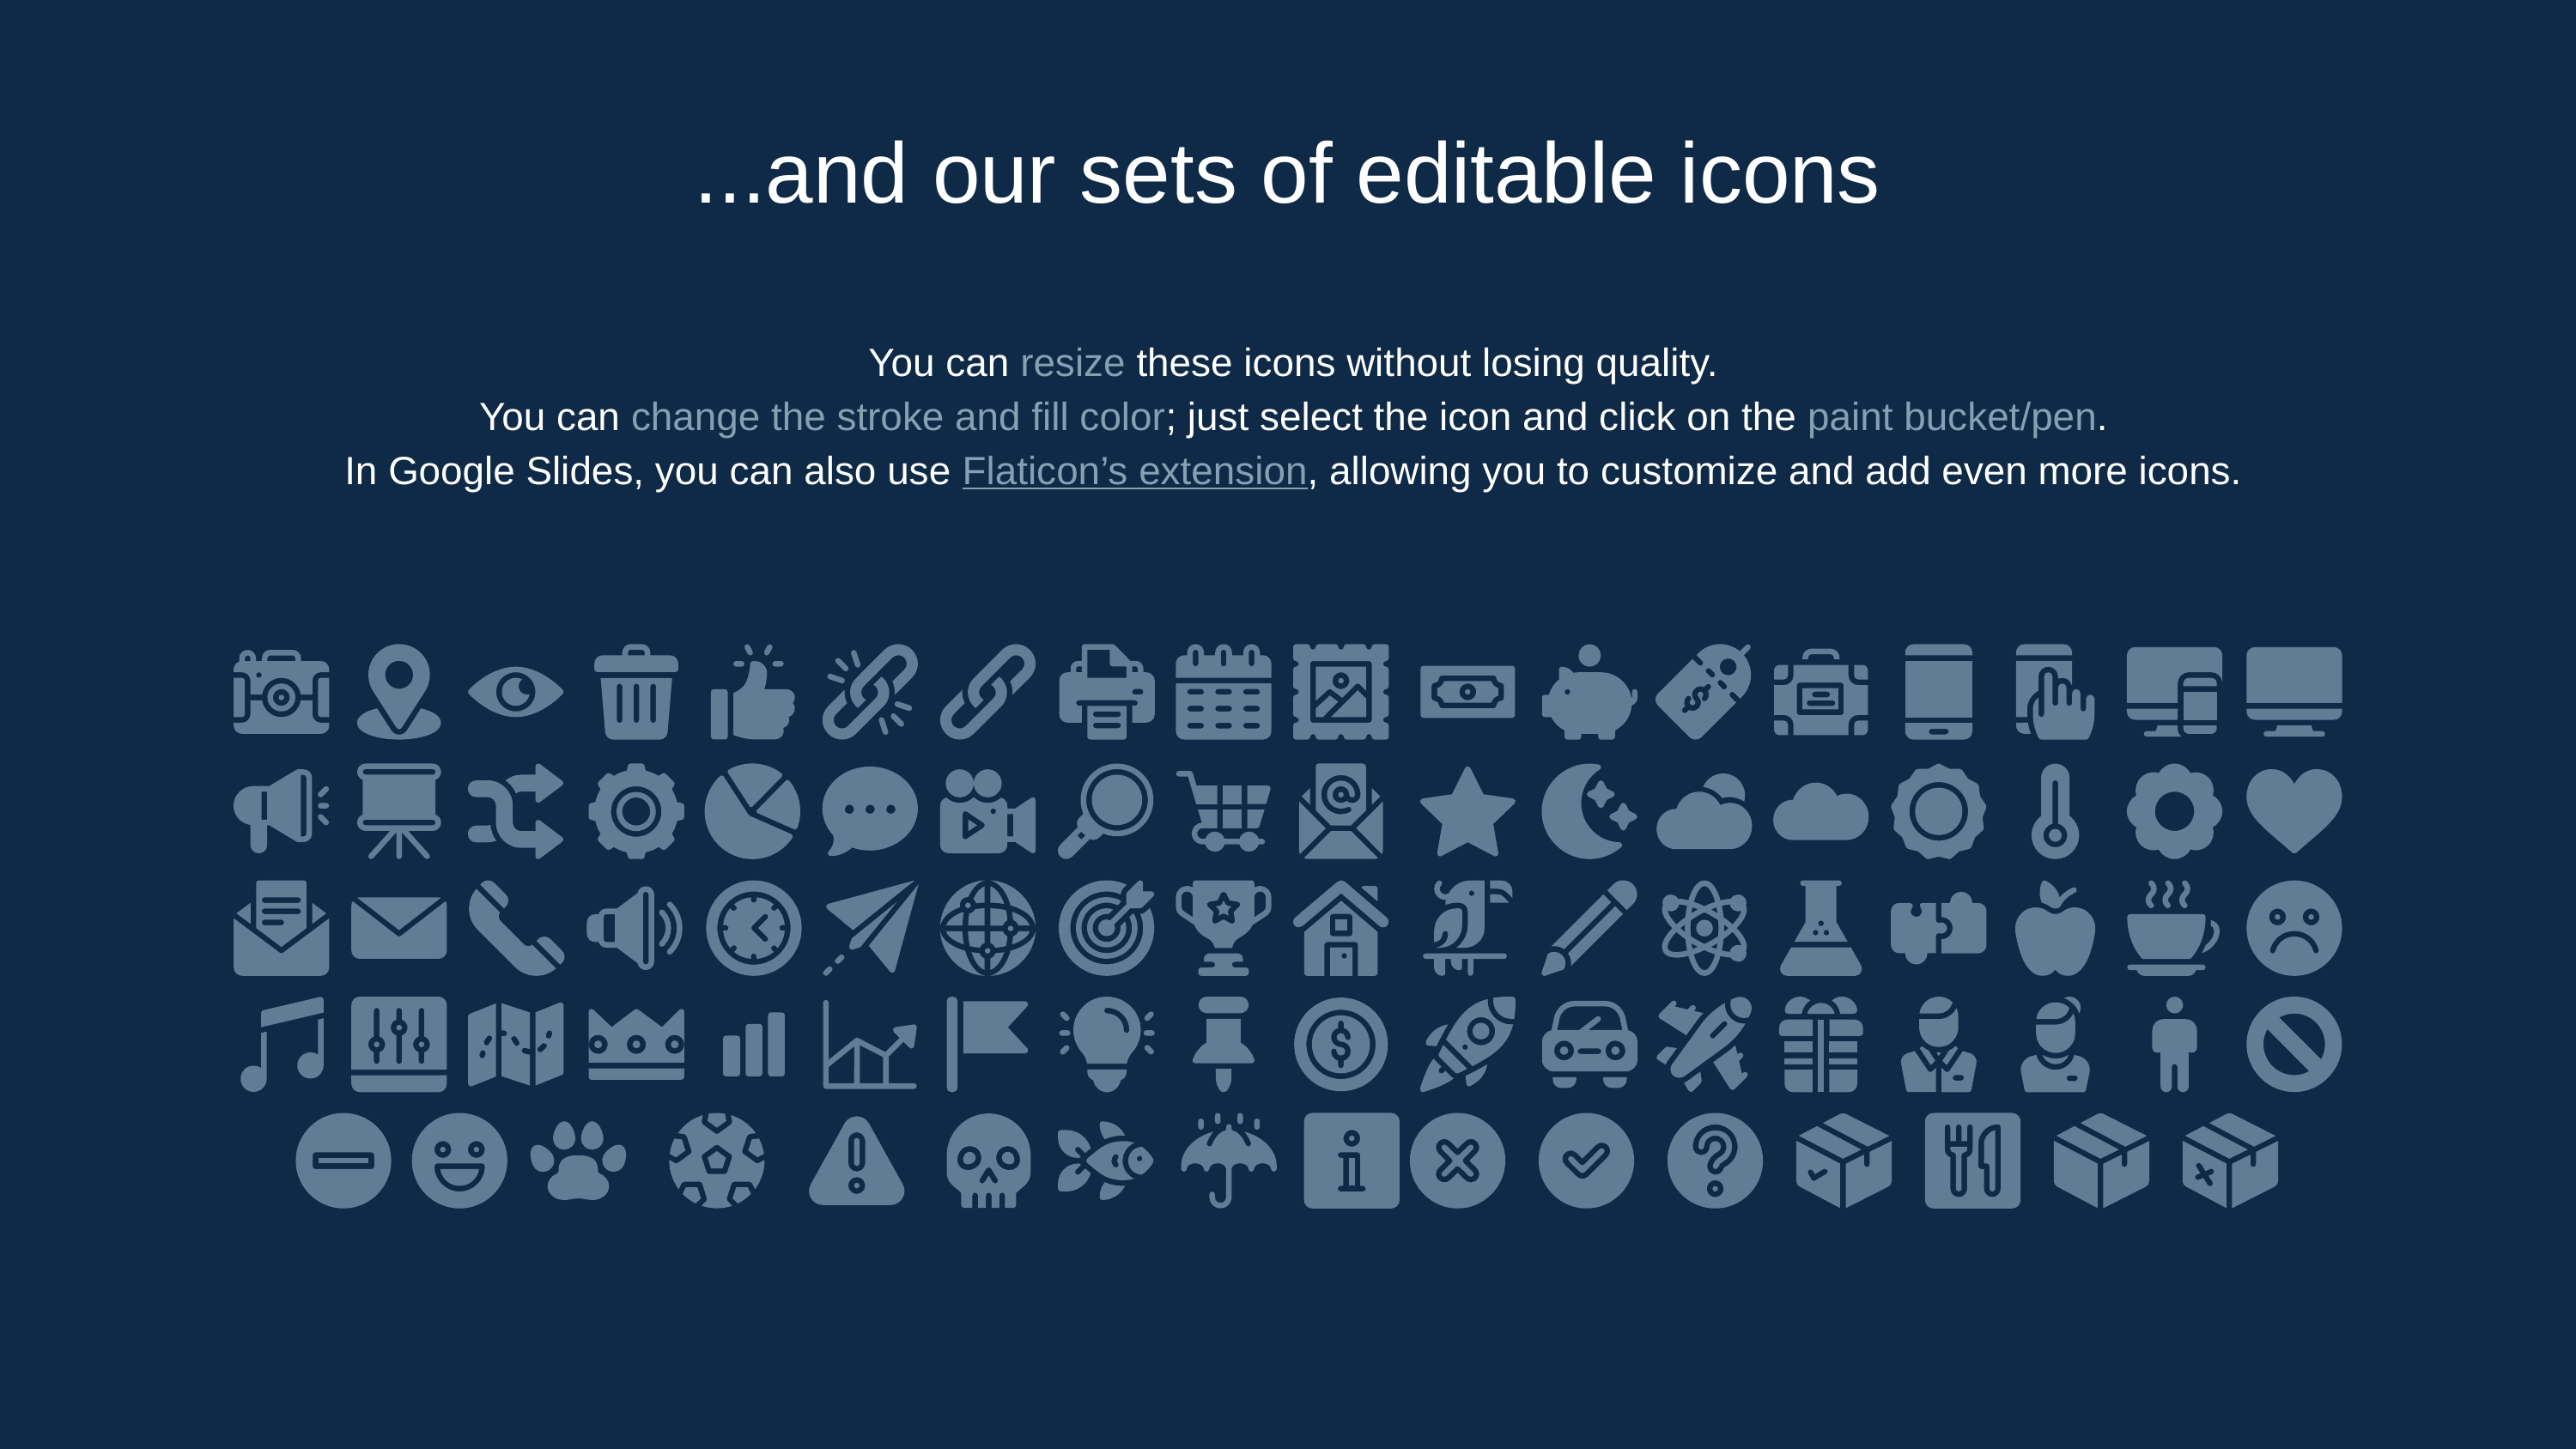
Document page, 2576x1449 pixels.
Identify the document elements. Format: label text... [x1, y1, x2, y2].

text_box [356, 644, 441, 740]
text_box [2152, 996, 2197, 1093]
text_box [1192, 996, 1255, 1093]
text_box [939, 768, 1036, 854]
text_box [1899, 996, 1978, 1093]
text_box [465, 880, 566, 977]
text_box ...and our sets of editable icons [295, 91, 2281, 227]
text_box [1660, 880, 1749, 977]
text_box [1541, 644, 1638, 740]
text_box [946, 996, 1030, 1093]
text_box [1773, 648, 1868, 736]
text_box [2126, 646, 2223, 737]
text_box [820, 644, 920, 740]
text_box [239, 996, 325, 1093]
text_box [1541, 763, 1638, 860]
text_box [350, 996, 447, 1093]
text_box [2127, 880, 2222, 977]
text_box [2246, 768, 2342, 854]
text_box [2015, 644, 2095, 740]
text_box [2031, 763, 2080, 860]
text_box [1924, 1113, 2021, 1210]
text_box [1181, 1113, 1278, 1210]
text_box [467, 763, 564, 860]
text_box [411, 1113, 508, 1210]
text_box [823, 999, 917, 1089]
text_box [1540, 880, 1639, 977]
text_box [1795, 1113, 1893, 1209]
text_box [593, 644, 679, 740]
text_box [1176, 770, 1272, 852]
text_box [1176, 644, 1272, 740]
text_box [1656, 773, 1753, 850]
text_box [467, 1002, 564, 1087]
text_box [939, 880, 1036, 977]
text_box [669, 1113, 765, 1209]
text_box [2053, 1113, 2150, 1209]
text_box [1538, 1113, 1635, 1210]
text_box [1778, 996, 1863, 1093]
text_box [2182, 1113, 2279, 1209]
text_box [1905, 644, 1973, 740]
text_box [1059, 996, 1155, 1093]
text_box [2126, 763, 2223, 859]
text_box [710, 644, 798, 740]
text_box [1298, 763, 1383, 860]
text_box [586, 886, 687, 971]
text_box [356, 763, 441, 859]
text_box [704, 763, 804, 860]
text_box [1779, 880, 1863, 977]
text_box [938, 644, 1038, 740]
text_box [1292, 644, 1389, 740]
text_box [1057, 1120, 1155, 1201]
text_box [1293, 997, 1388, 1092]
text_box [1059, 644, 1156, 740]
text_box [1291, 880, 1390, 977]
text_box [1422, 880, 1513, 977]
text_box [588, 763, 685, 860]
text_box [1656, 996, 1753, 1093]
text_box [1890, 763, 1987, 860]
text_box [1773, 782, 1869, 840]
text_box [2246, 646, 2342, 737]
text_box You can resize these icons without losing quality. You can change the stroke and fill color; just select the icon and click on the paint bucket/pen. In Google Slides, you can also use Flaticon’s extension, allowing you to customize and add even more icons. [233, 330, 2354, 546]
text_box [2246, 996, 2342, 1093]
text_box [527, 1120, 629, 1201]
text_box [1409, 1113, 1506, 1210]
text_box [1420, 665, 1516, 718]
text_box [1655, 644, 1752, 740]
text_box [722, 1012, 786, 1077]
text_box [805, 1116, 908, 1206]
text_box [2019, 996, 2092, 1093]
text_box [1541, 1000, 1638, 1088]
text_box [1667, 1113, 1764, 1210]
text_box [1419, 766, 1516, 857]
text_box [821, 880, 919, 977]
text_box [706, 880, 802, 977]
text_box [1419, 996, 1516, 1093]
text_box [233, 880, 330, 977]
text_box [1176, 880, 1272, 977]
text_box [822, 766, 918, 857]
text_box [1890, 891, 1987, 965]
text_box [2013, 880, 2098, 976]
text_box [350, 897, 447, 960]
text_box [1056, 763, 1157, 860]
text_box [467, 666, 564, 718]
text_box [588, 1009, 685, 1081]
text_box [233, 649, 330, 735]
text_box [233, 768, 330, 854]
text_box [2246, 880, 2342, 977]
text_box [1058, 880, 1156, 977]
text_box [946, 1113, 1031, 1209]
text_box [1303, 1113, 1400, 1210]
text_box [295, 1113, 392, 1210]
